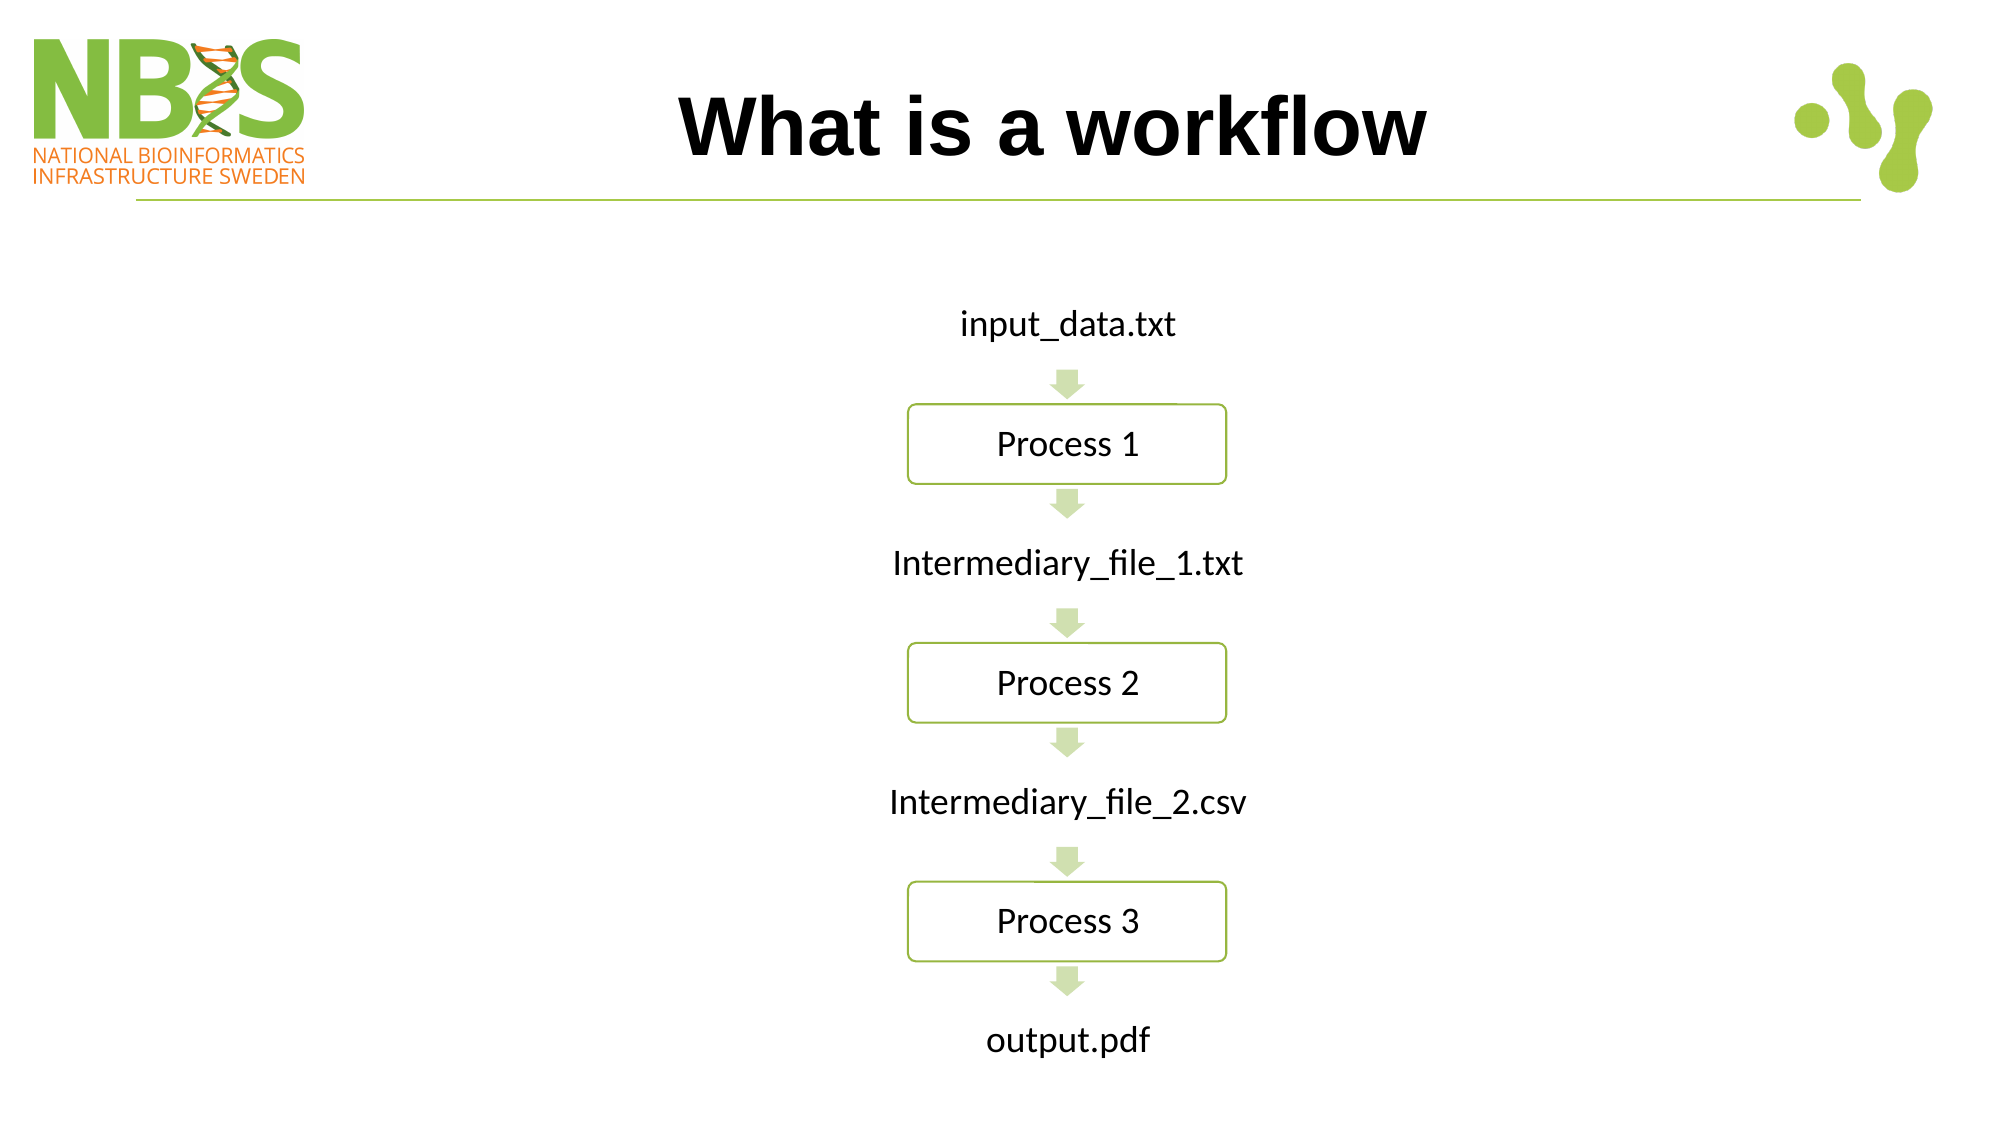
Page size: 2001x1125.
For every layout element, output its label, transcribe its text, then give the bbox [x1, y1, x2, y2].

title What is a workflow [404, 59, 1703, 197]
picture [1790, 59, 1935, 196]
picture [34, 39, 304, 184]
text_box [587, 284, 1547, 1082]
